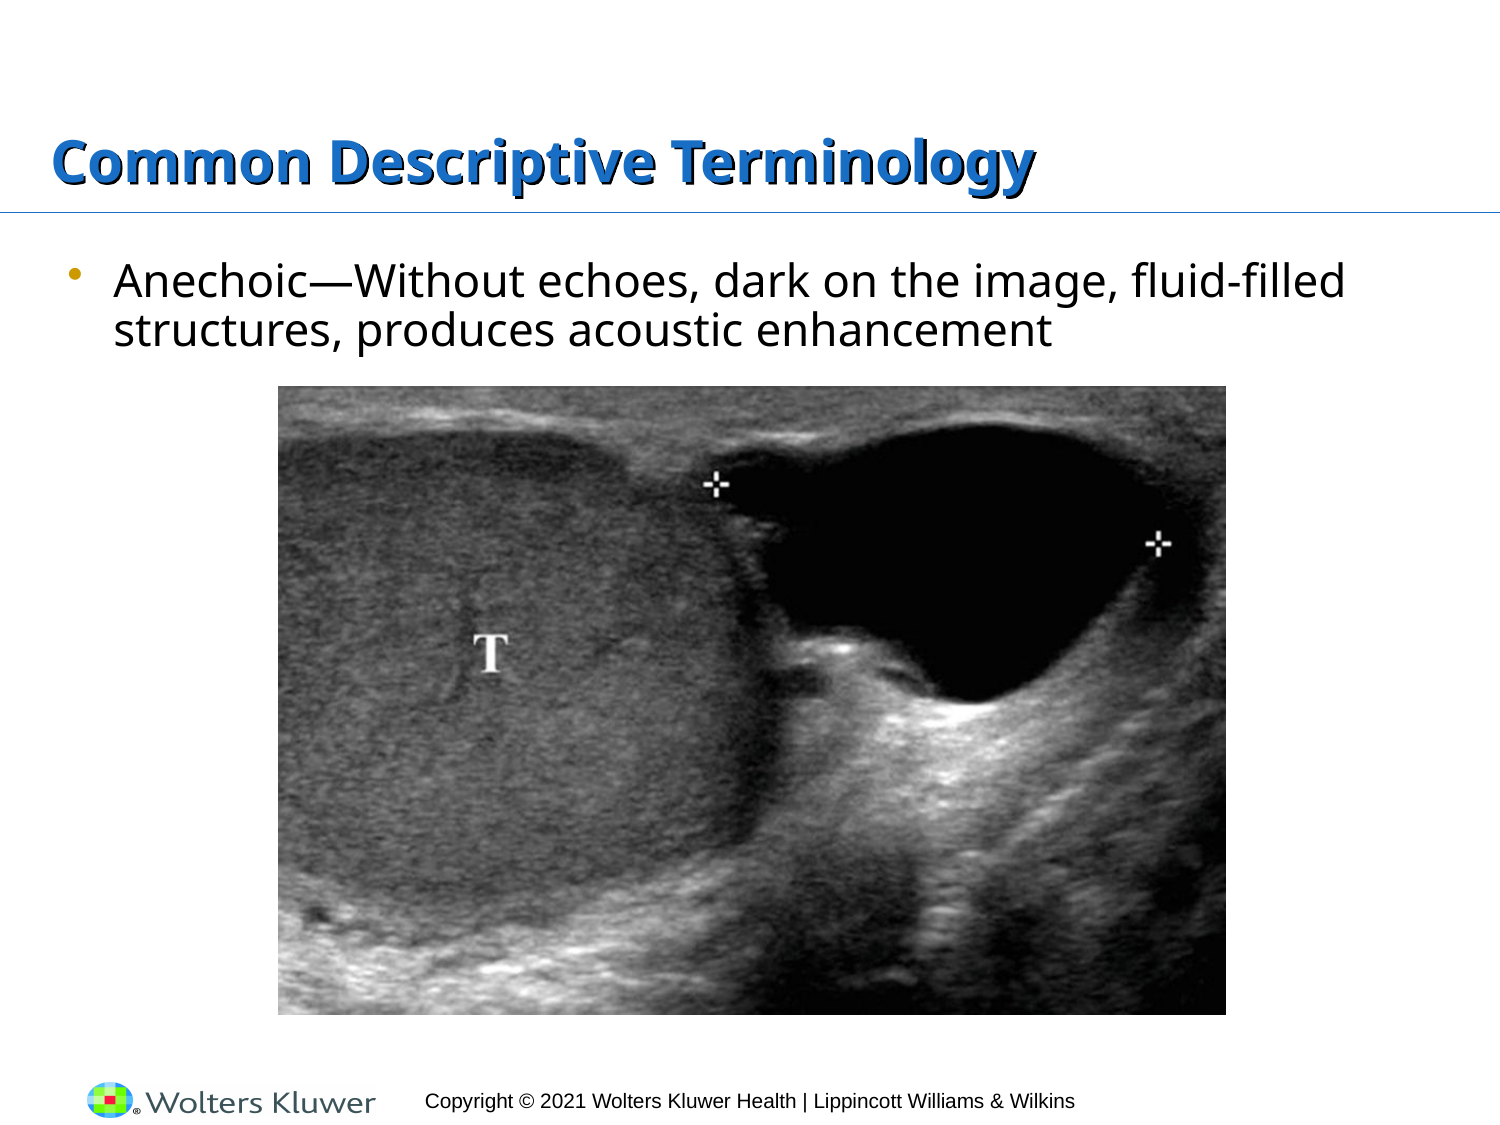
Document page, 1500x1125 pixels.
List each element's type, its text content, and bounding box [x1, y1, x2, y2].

picture [278, 386, 1227, 1016]
list Anechoic—Without echoes, dark on the image, fluid-filled structures, produces acoustic enhancement [51, 249, 1466, 1032]
title Common Descriptive Terminology [50, 130, 1468, 195]
picture [87, 1082, 376, 1118]
